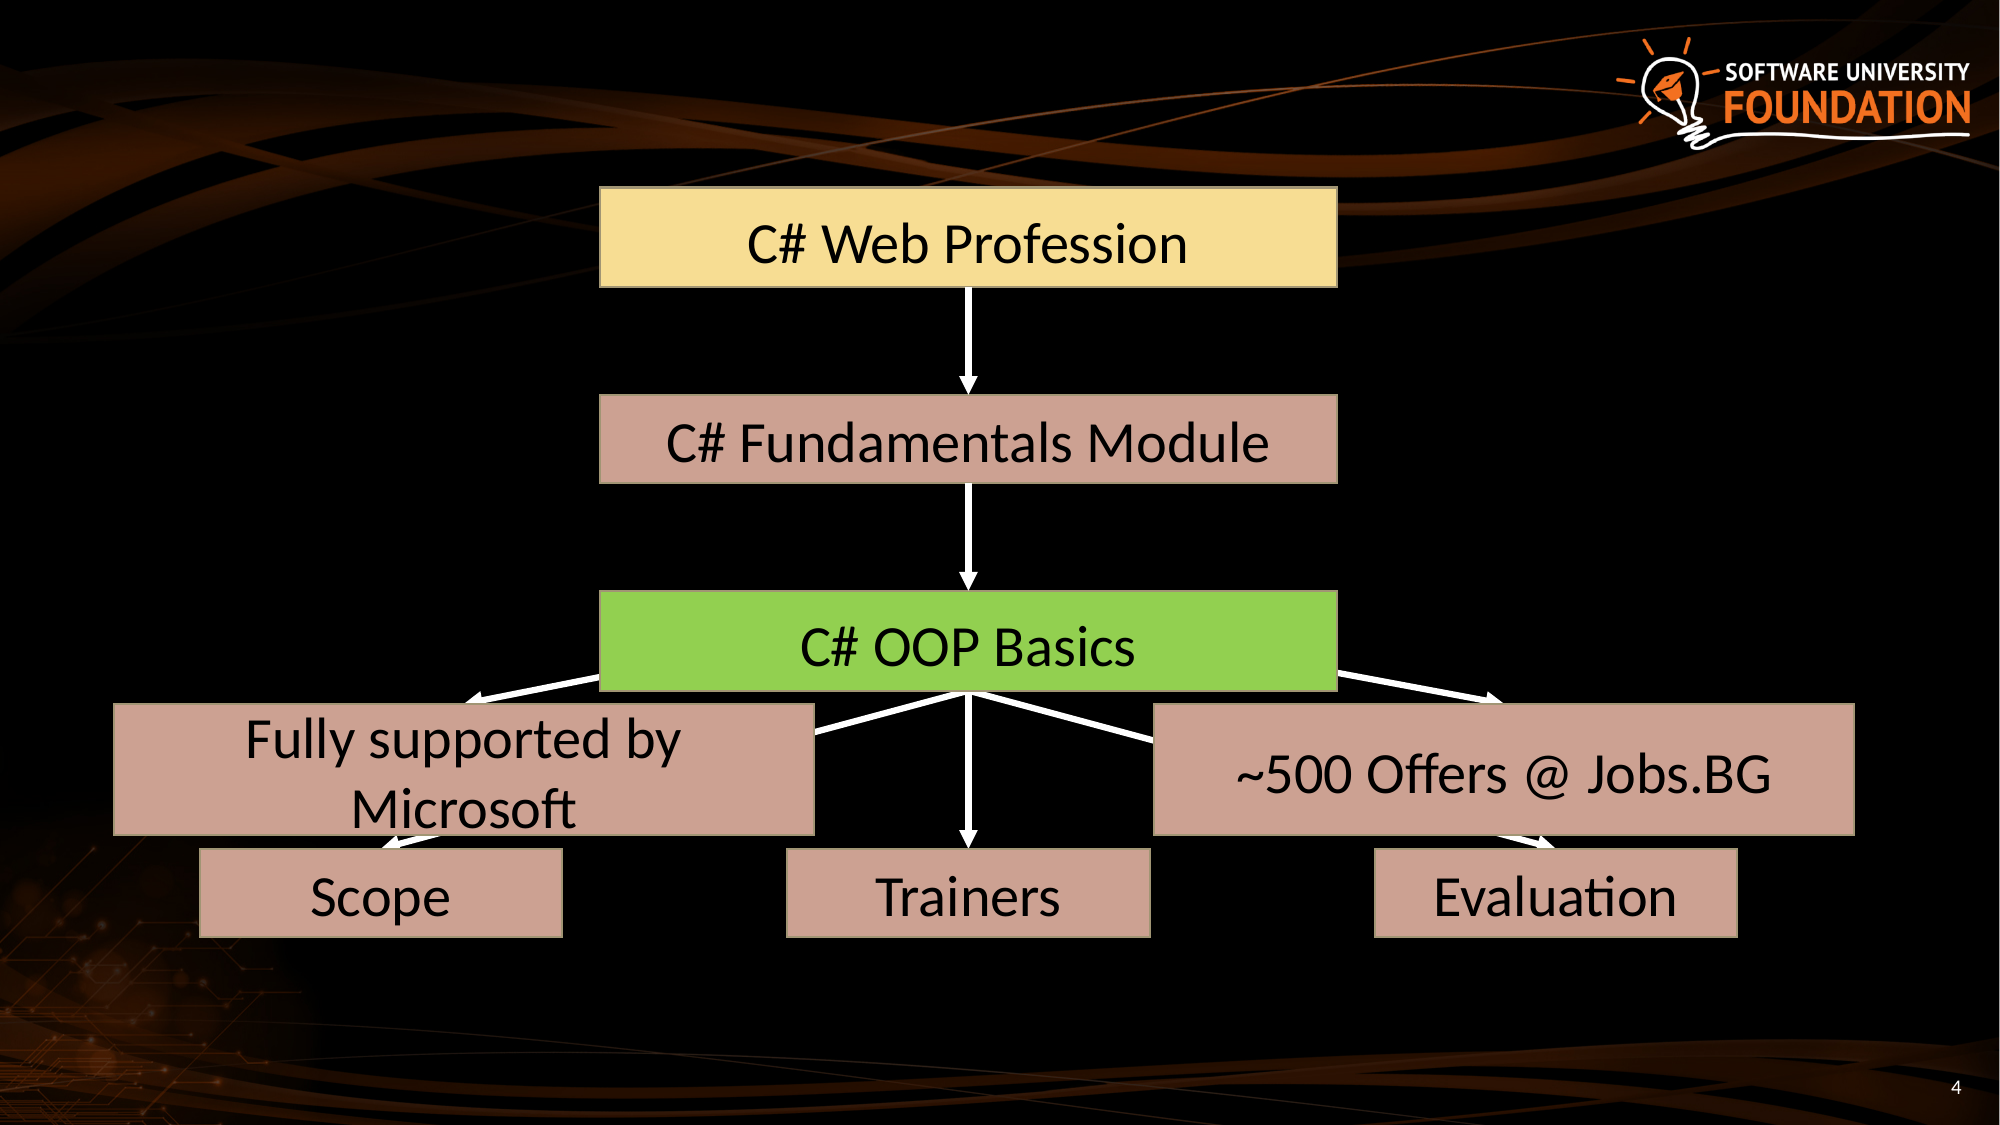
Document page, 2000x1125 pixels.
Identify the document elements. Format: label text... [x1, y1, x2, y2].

text_box ~500 Offers @ Jobs.BG [1556, 703, 1855, 836]
text_box C# Fundamentals Module [599, 394, 1338, 484]
text_box C# OOP Basics [599, 590, 1338, 603]
slide_number 4 [1897, 1070, 1968, 1103]
text_box Scope [199, 848, 563, 938]
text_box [380, 690, 968, 849]
text_box Trainers [786, 849, 1151, 938]
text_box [968, 690, 1556, 849]
text_box Evaluation [1374, 848, 1738, 938]
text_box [463, 603, 969, 704]
picture [0, 0, 2000, 1125]
text_box C# Web Profession [599, 186, 1338, 288]
text_box Fully supported by Microsoft [113, 703, 380, 836]
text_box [969, 603, 1505, 704]
